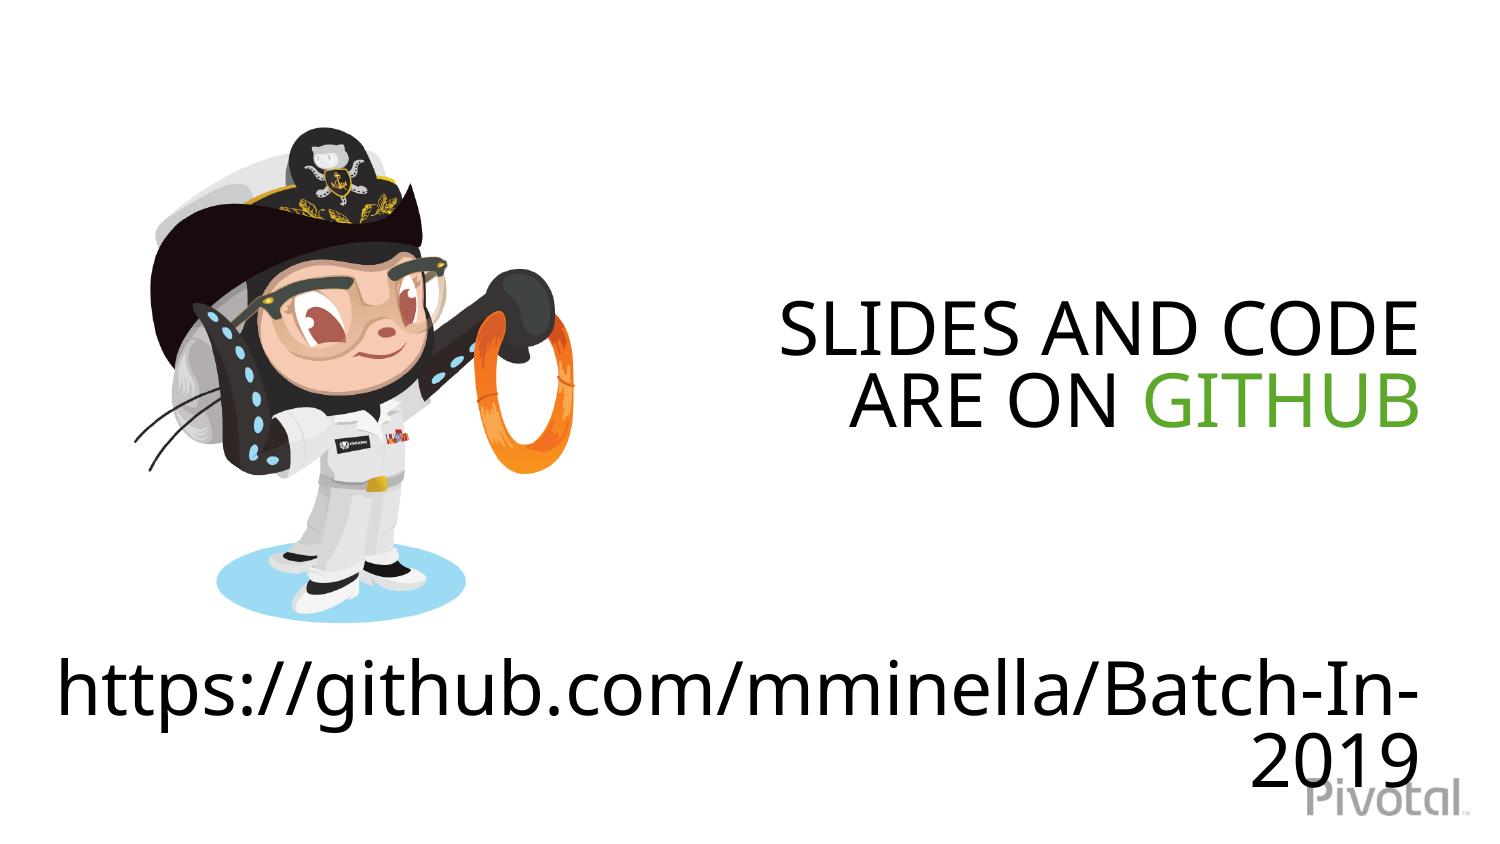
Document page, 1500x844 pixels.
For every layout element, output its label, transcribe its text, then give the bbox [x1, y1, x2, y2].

picture [1307, 778, 1470, 816]
picture [61, 81, 648, 669]
text_box SLIDES AND CODE ARE ON GITHUB https://github.com/mminella/Batch-In-2019 [0, 290, 1437, 810]
